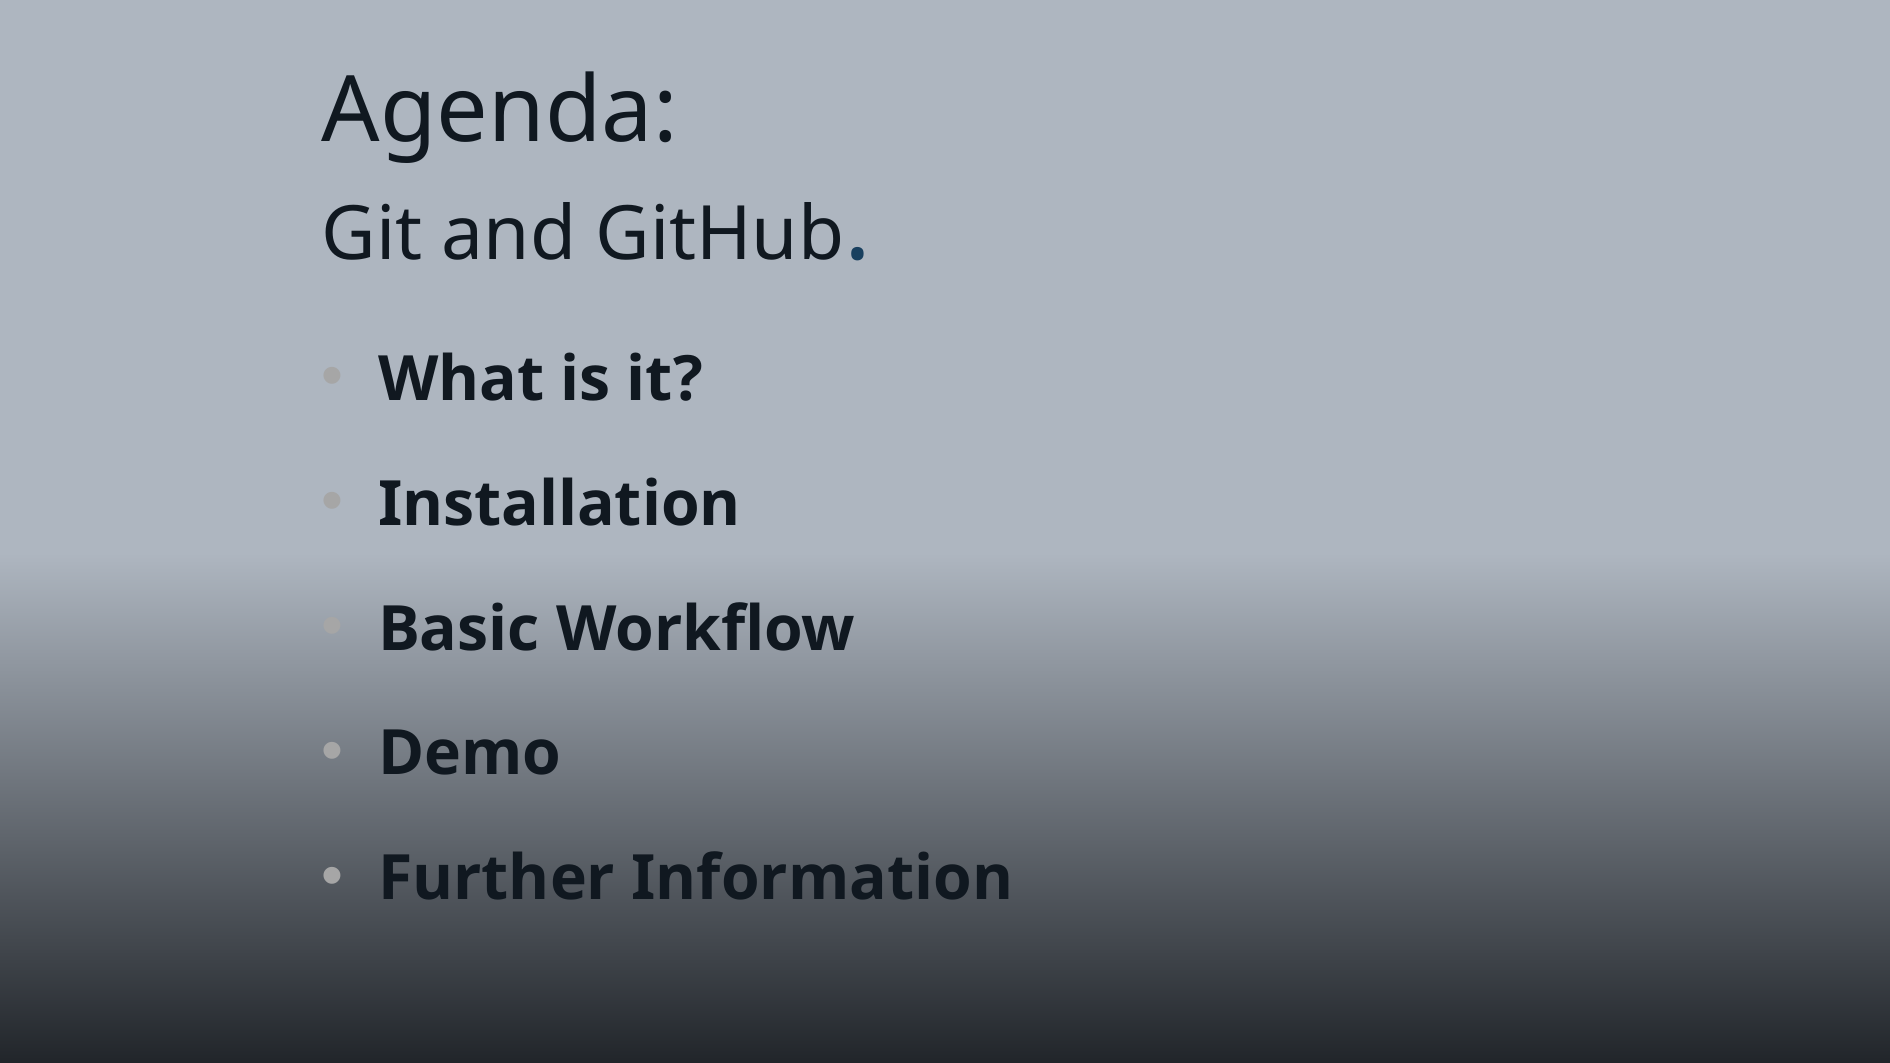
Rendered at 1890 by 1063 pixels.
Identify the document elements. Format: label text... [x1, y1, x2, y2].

text_box What is it? Installation Basic Workflow Demo Further Information [307, 292, 1583, 1007]
text_box Agenda: Git and GitHub. [307, 42, 1583, 220]
